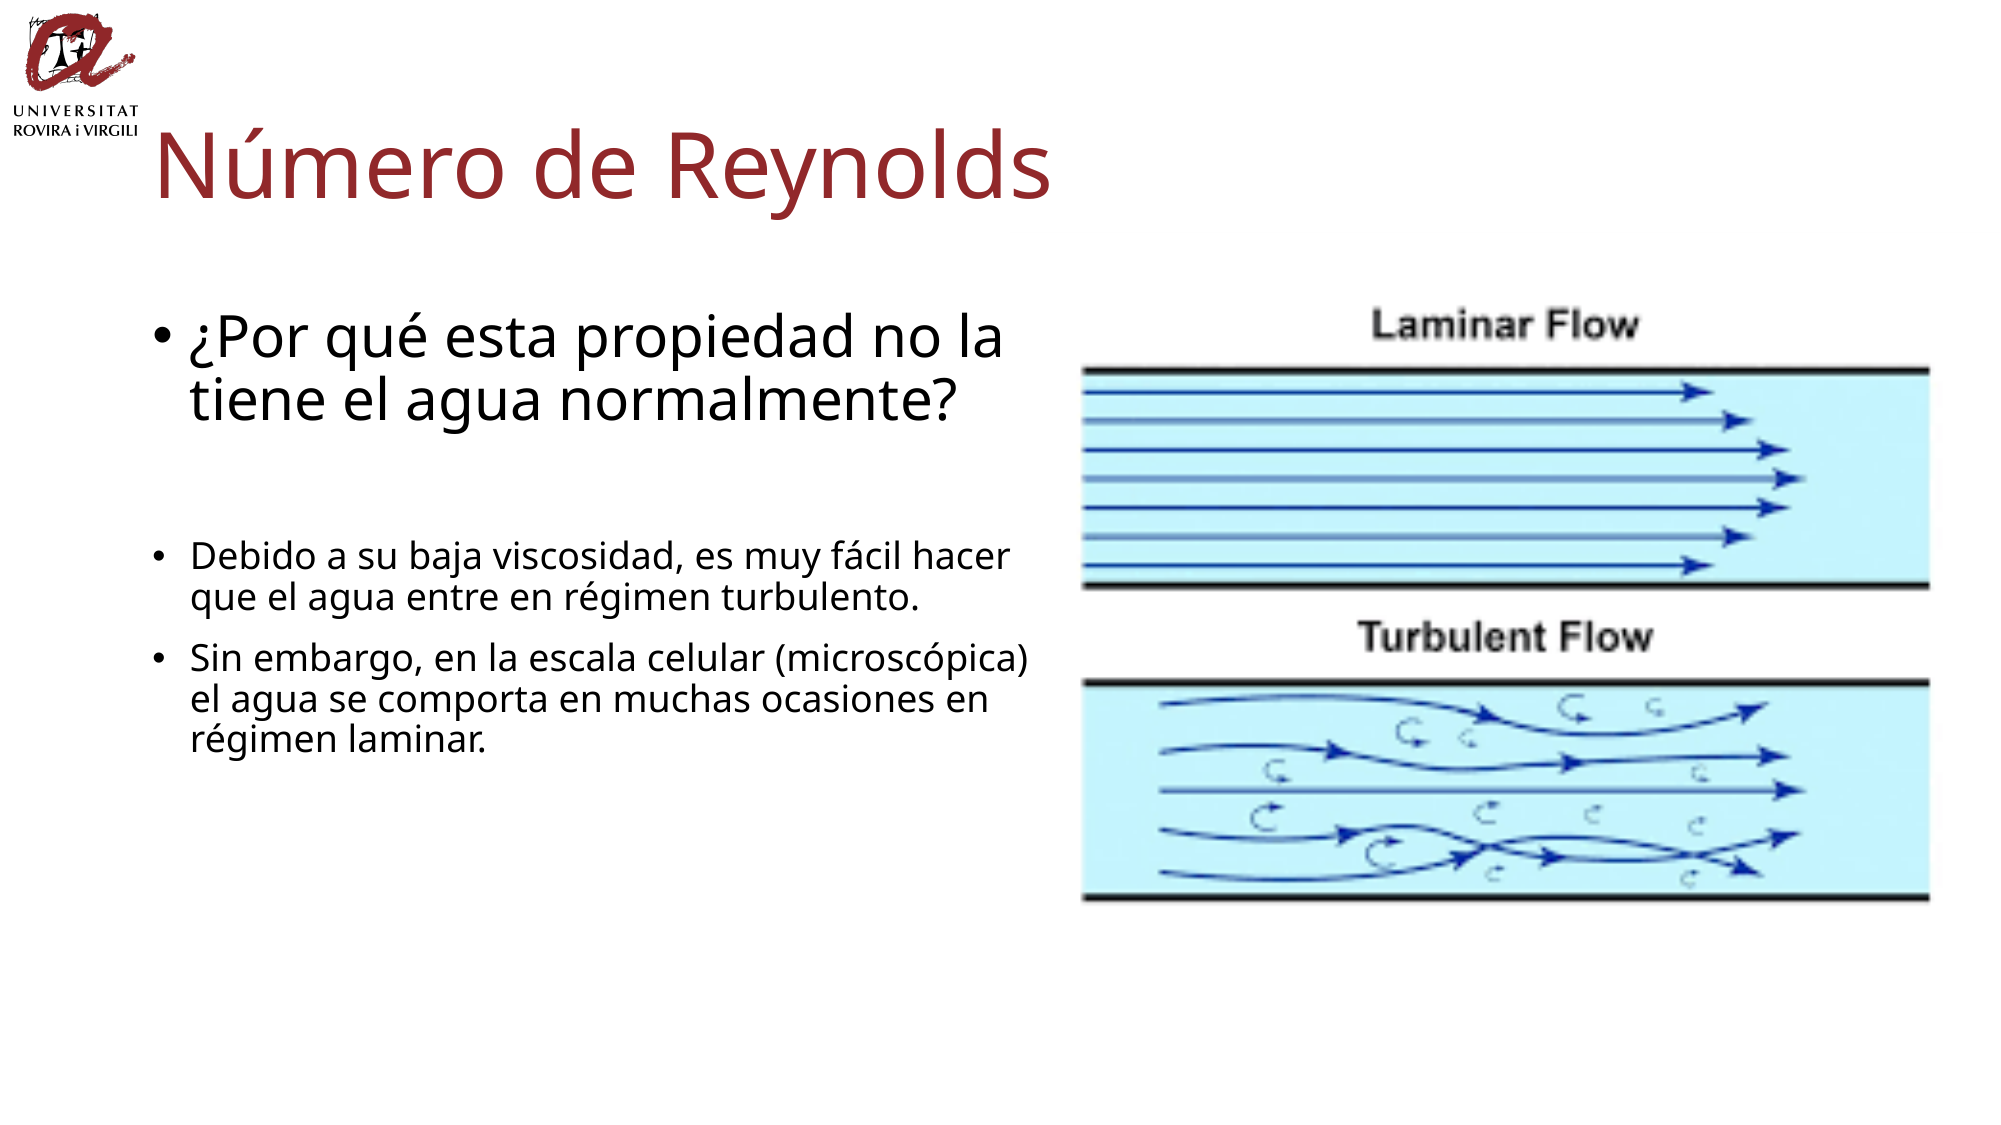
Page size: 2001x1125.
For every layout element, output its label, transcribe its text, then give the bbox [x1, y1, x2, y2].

picture [14, 13, 138, 136]
title Número de Reynolds [137, 59, 1863, 278]
picture [1010, 230, 2000, 984]
list ¿Por qué esta propiedad no la tiene el agua normalmente? Debido a su baja viscosidad, es muy fácil hacer que el agua entre en régimen turbulento. Sin embargo, en la escala celular (microscópica) el agua se comporta en muchas ocasiones en régimen laminar. [137, 299, 1058, 1014]
